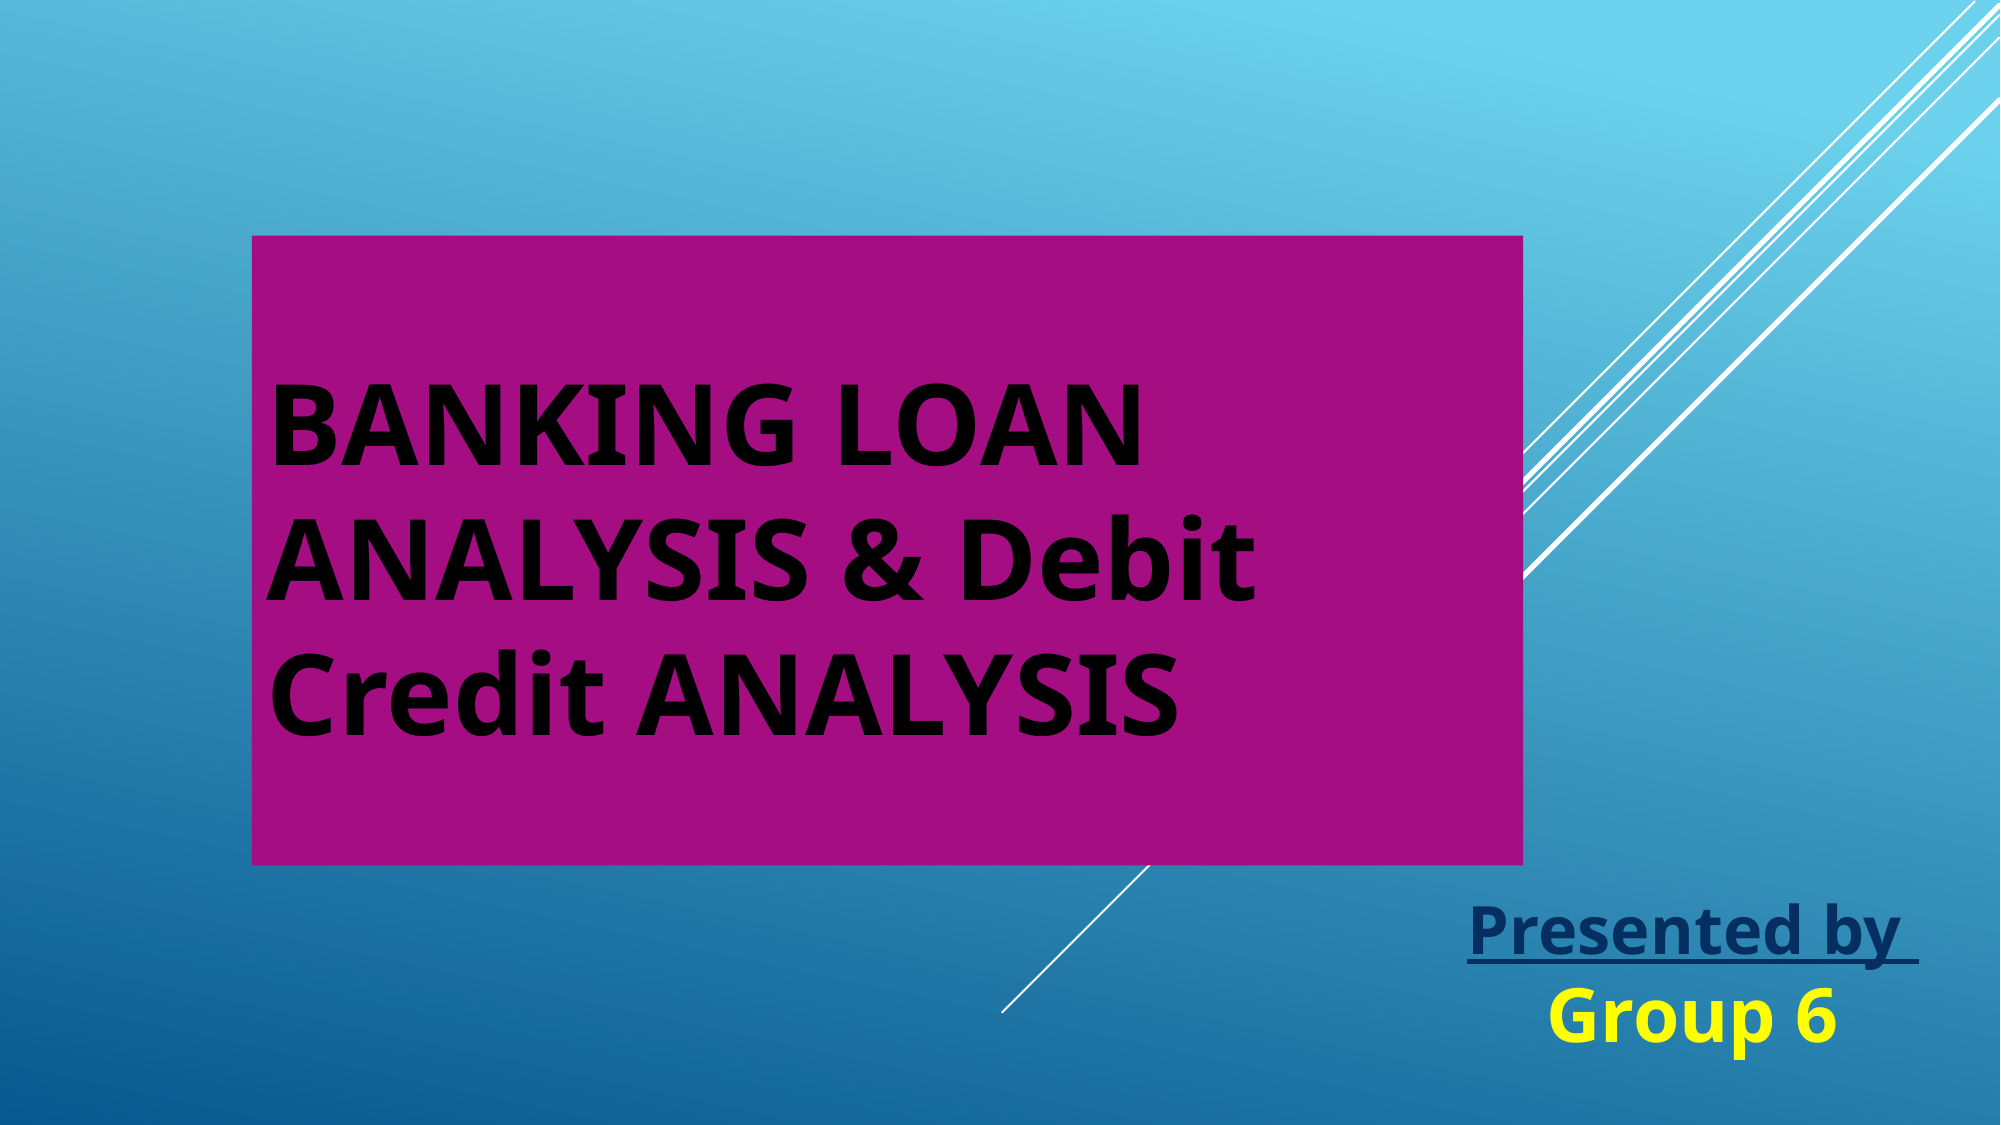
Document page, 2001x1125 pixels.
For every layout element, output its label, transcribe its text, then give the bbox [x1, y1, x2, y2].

text_box BANKING LOAN ANALYSIS & Debit Credit ANALYSIS [251, 235, 1524, 866]
text_box Presented by Group 6 [1445, 880, 1941, 1065]
